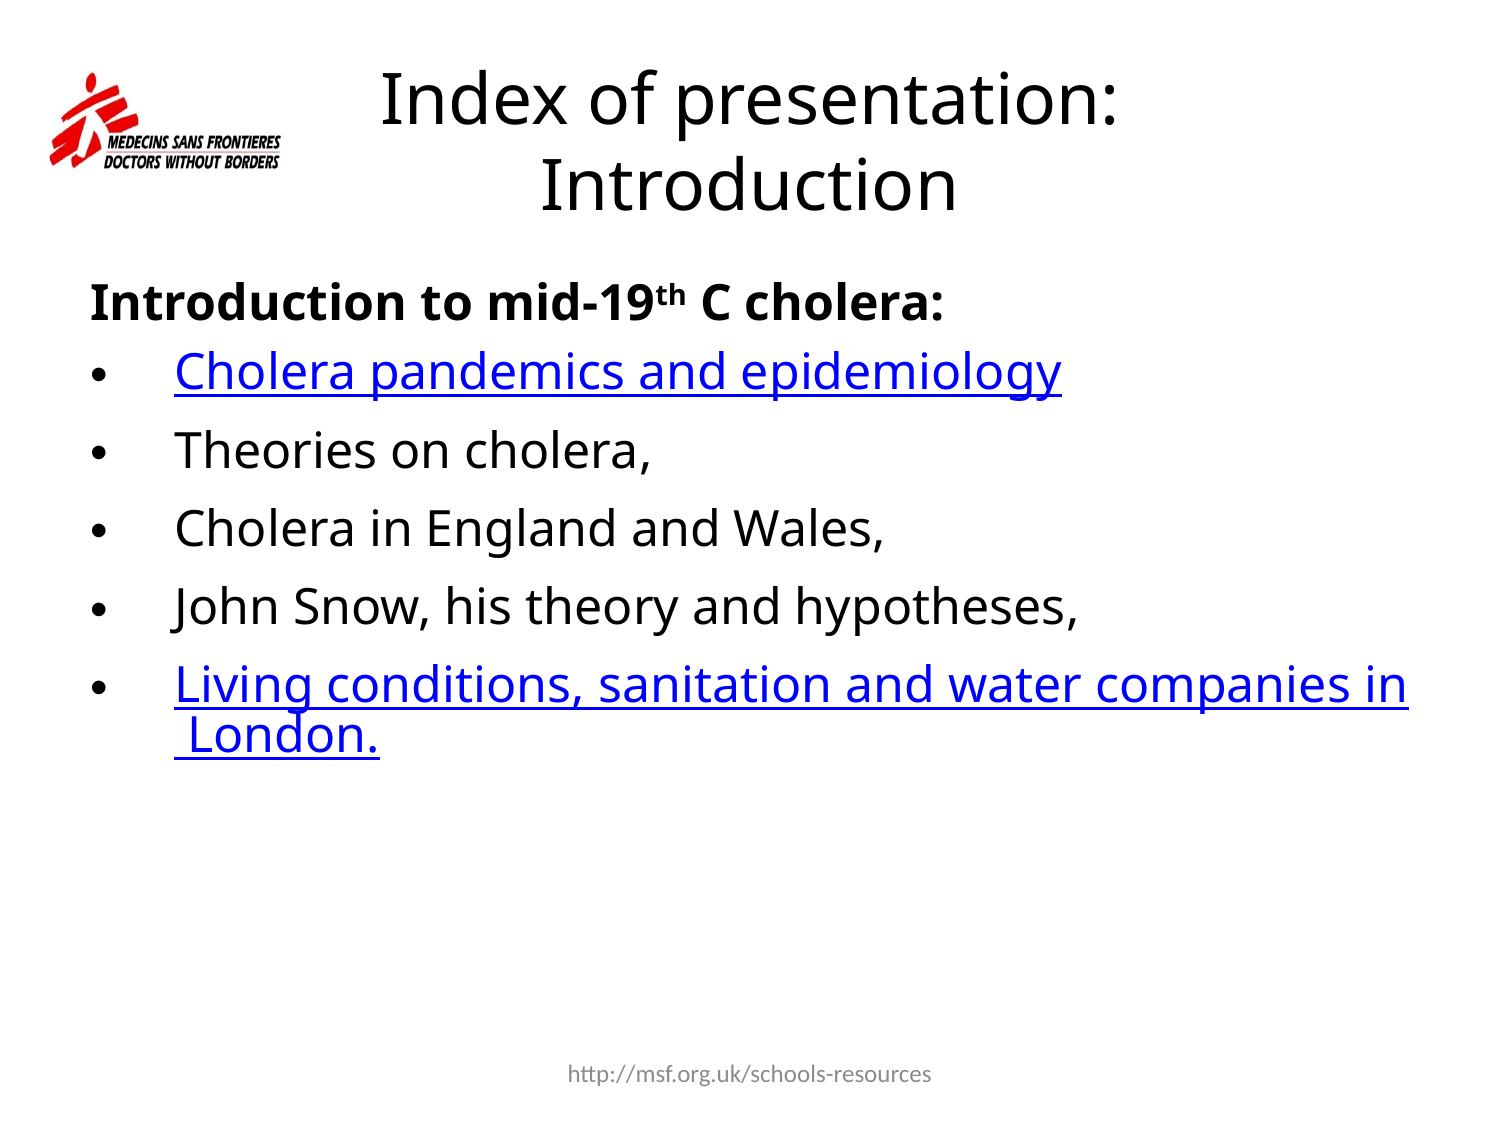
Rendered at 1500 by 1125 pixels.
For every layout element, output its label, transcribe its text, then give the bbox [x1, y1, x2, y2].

title Index of presentation: Introduction [52, 44, 1448, 233]
footer http://msf.org.uk/schools-resources [512, 1042, 988, 1103]
list Introduction to mid-19th C cholera: Cholera pandemics and epidemiology Theories on cholera, Cholera in England and Wales, John Snow, his theory and hypotheses, Living conditions, sanitation and water companies in London. [74, 262, 1426, 1006]
picture [41, 54, 52, 197]
